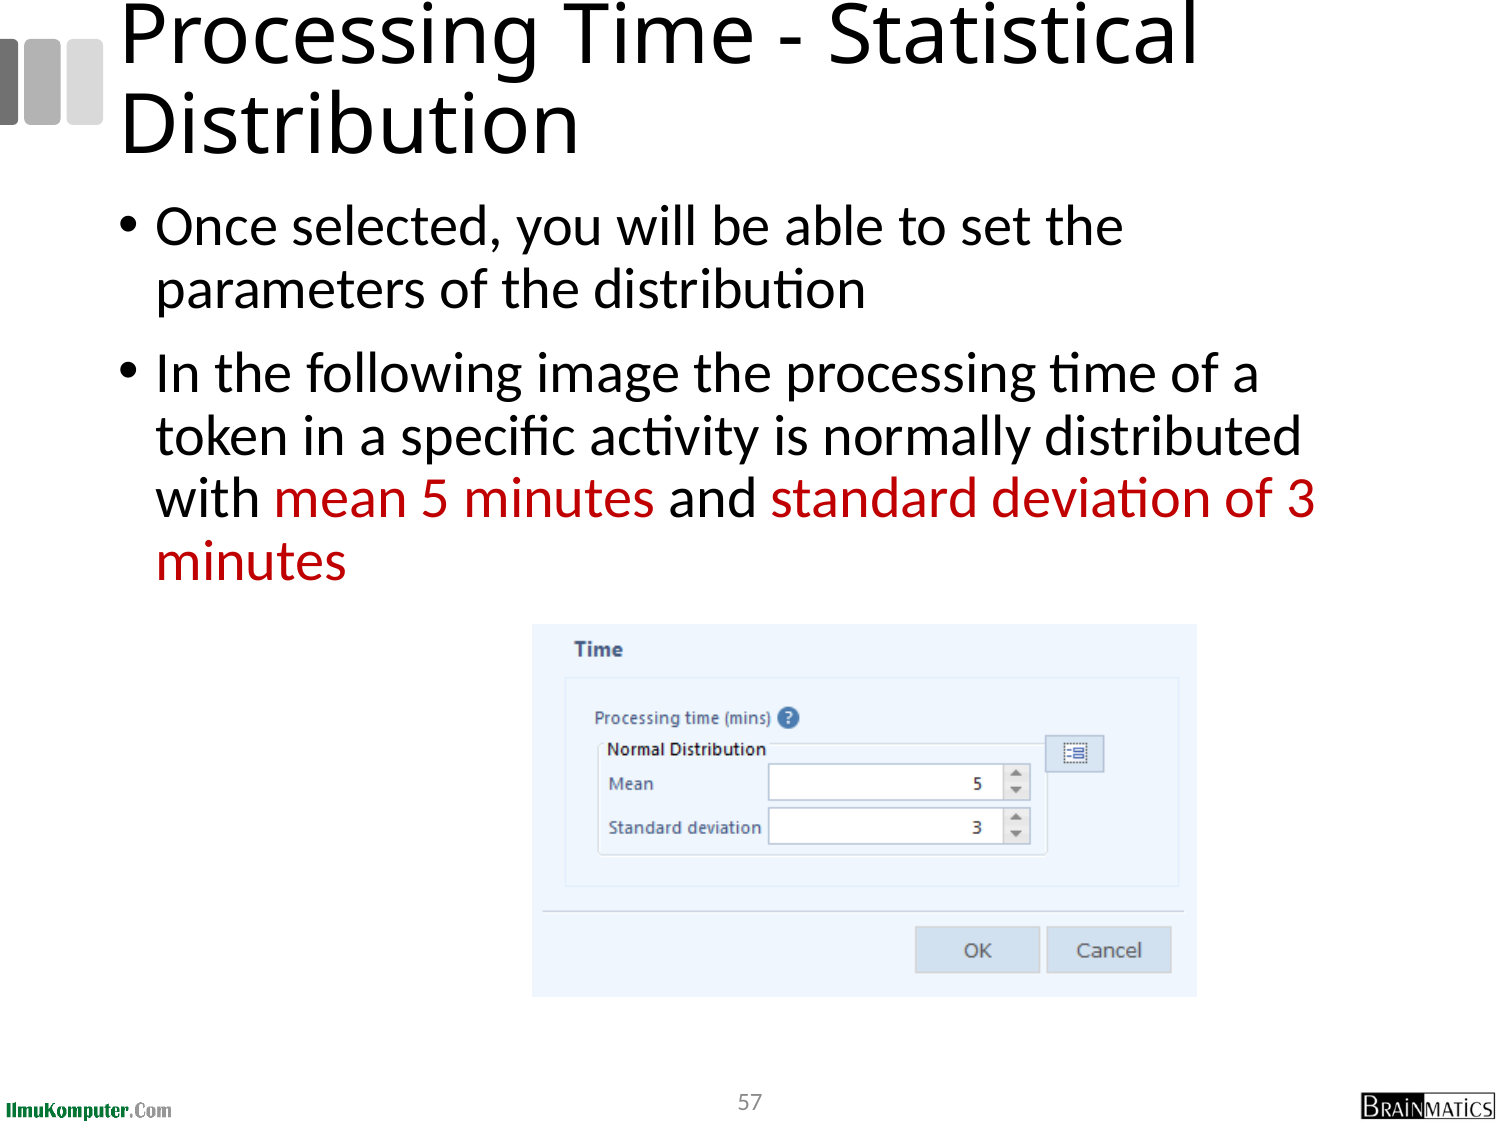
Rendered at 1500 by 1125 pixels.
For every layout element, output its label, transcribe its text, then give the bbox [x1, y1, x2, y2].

picture [1358, 1089, 1498, 1123]
picture [4, 1095, 173, 1125]
title Processing Time - Statistical Distribution [103, 24, 1498, 138]
list Once selected, you will be able to set the parameters of the distribution In the following image the processing time of a token in a specific activity is normally distributed with mean 5 minutes and standard deviation of 3 minutes [103, 187, 1397, 1063]
slide_number 57 [581, 1074, 919, 1125]
picture [532, 624, 1197, 997]
